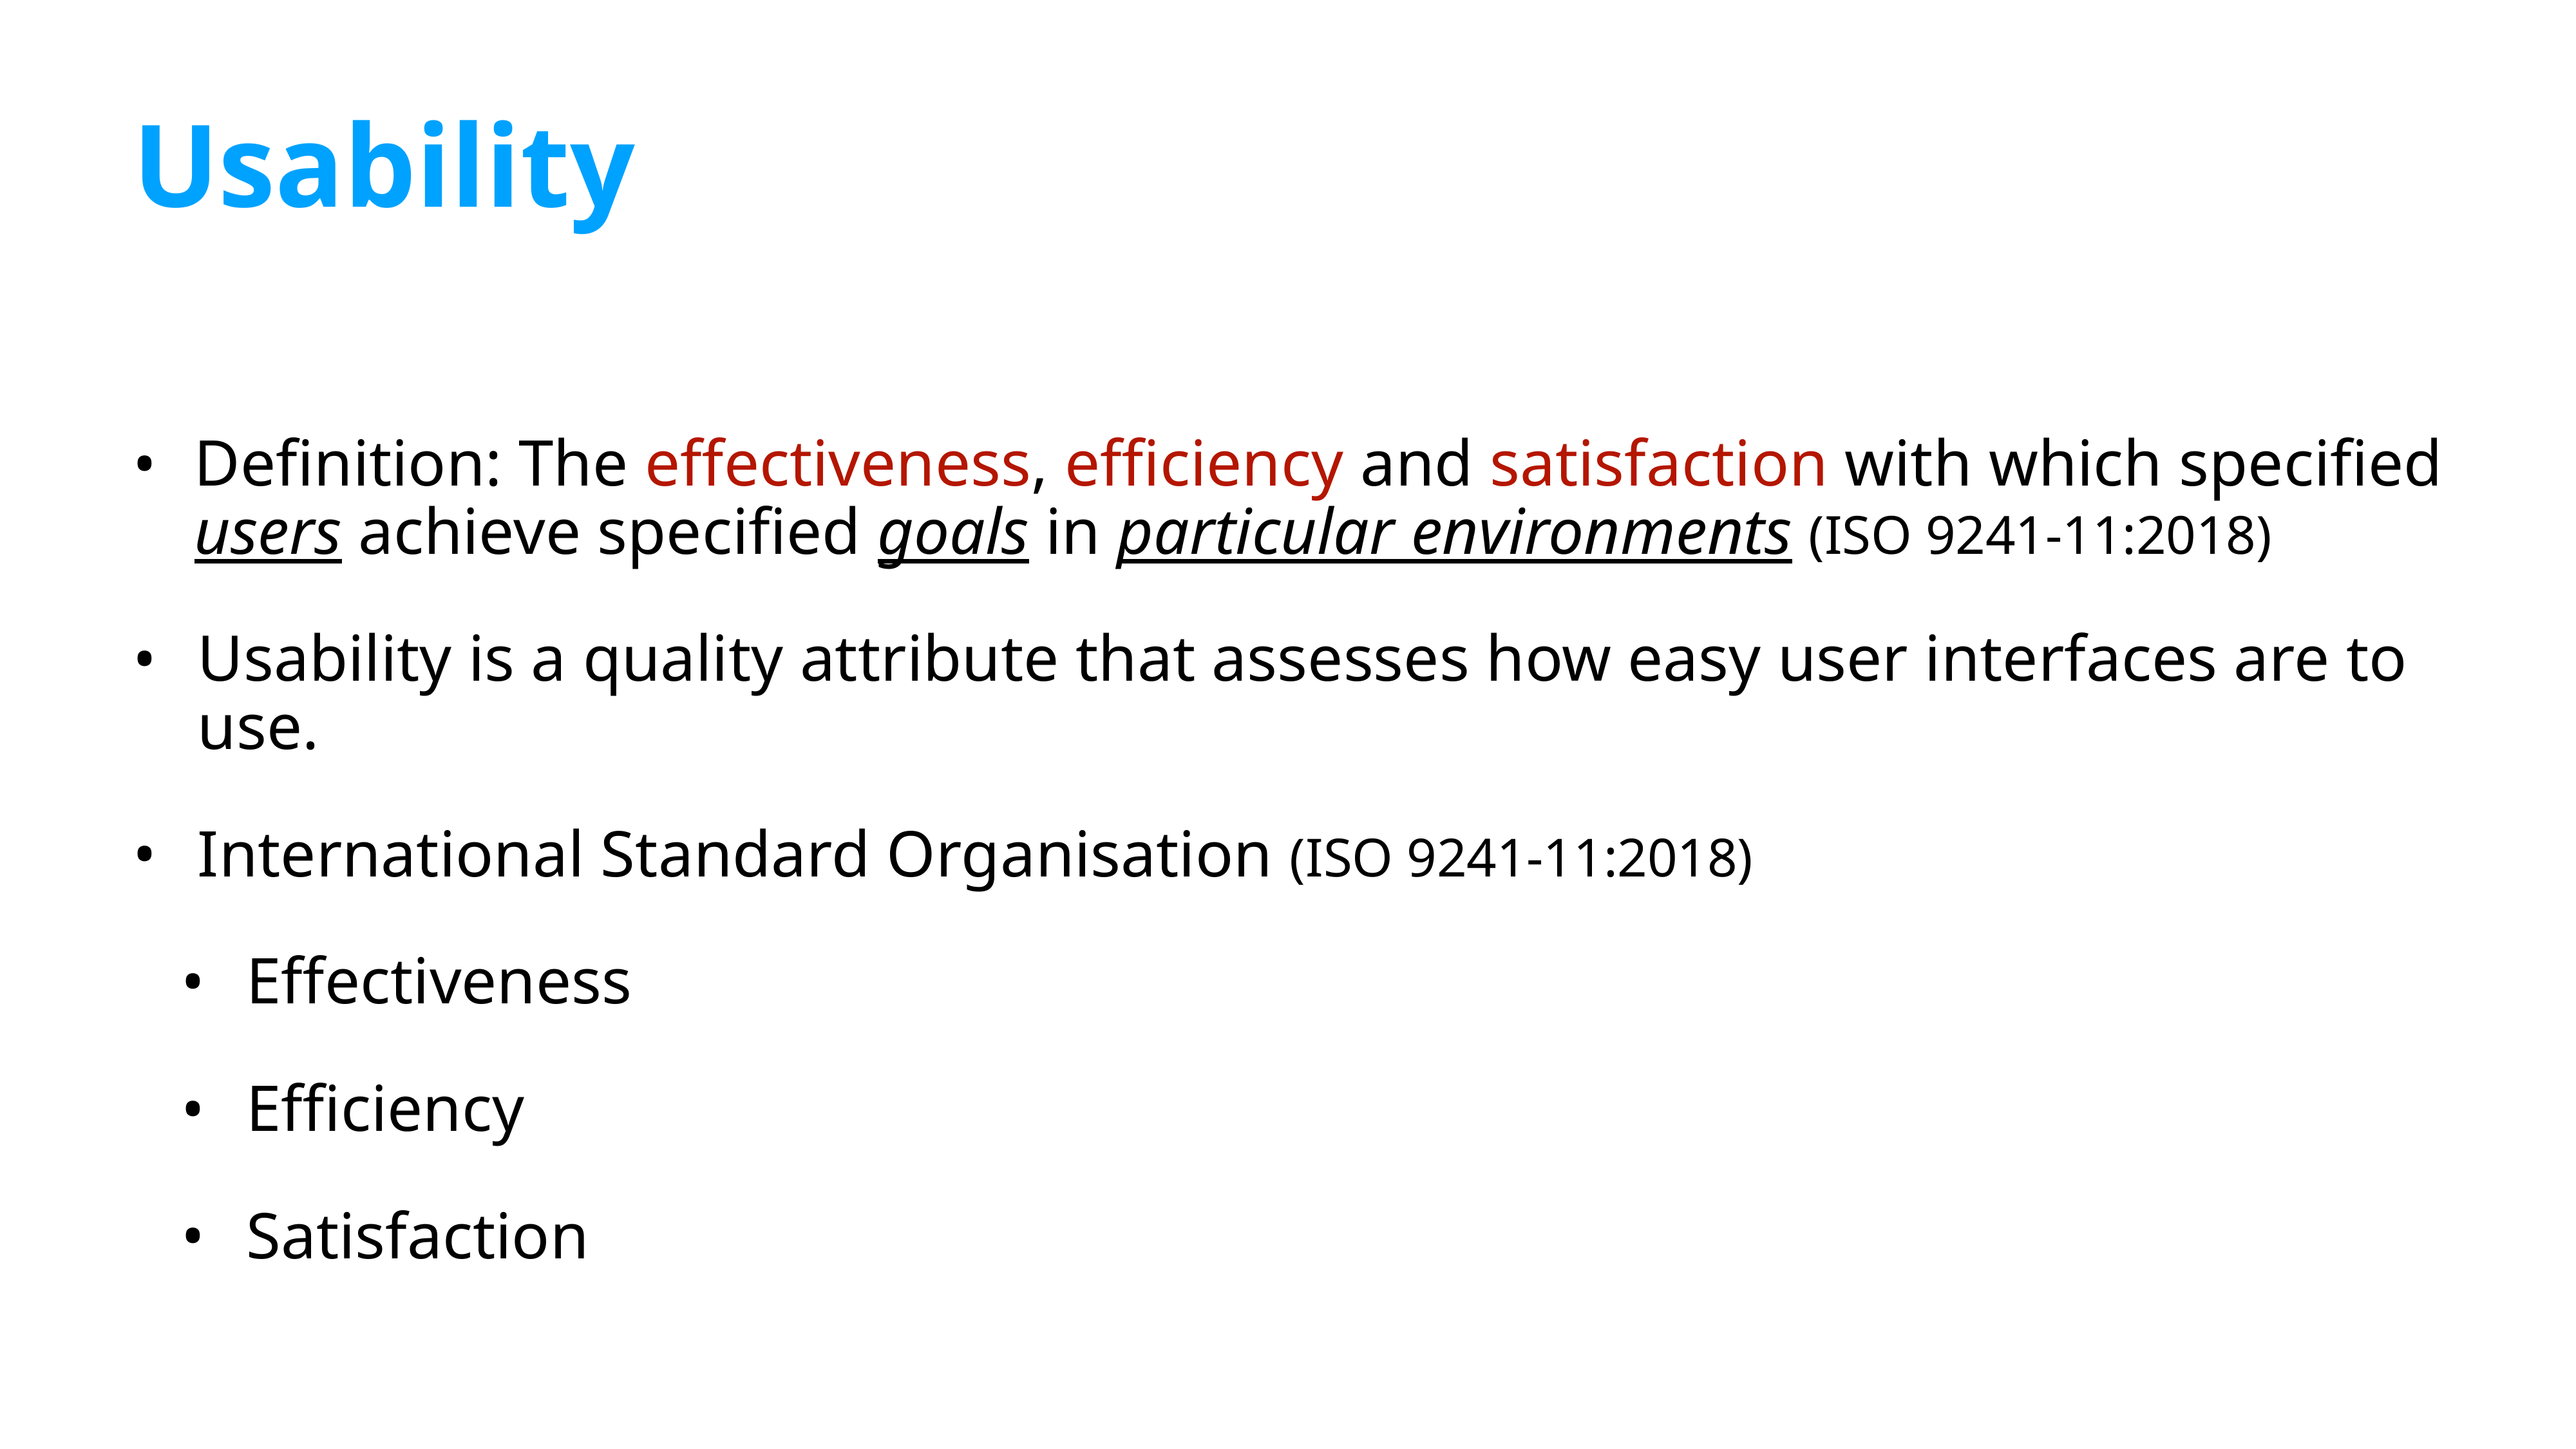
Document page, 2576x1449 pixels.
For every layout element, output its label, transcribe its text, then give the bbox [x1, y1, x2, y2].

title Usability [127, 114, 2449, 266]
list Definition: The effectiveness, efficiency and satisfaction with which specified users achieve specified goals in particular environments (ISO 9241-11:2018) Usability is a quality attribute that assesses how easy user interfaces are to use. International Standard Organisation (ISO 9241-11:2018) Effectiveness Efficiency Satisfaction [127, 426, 2449, 1298]
